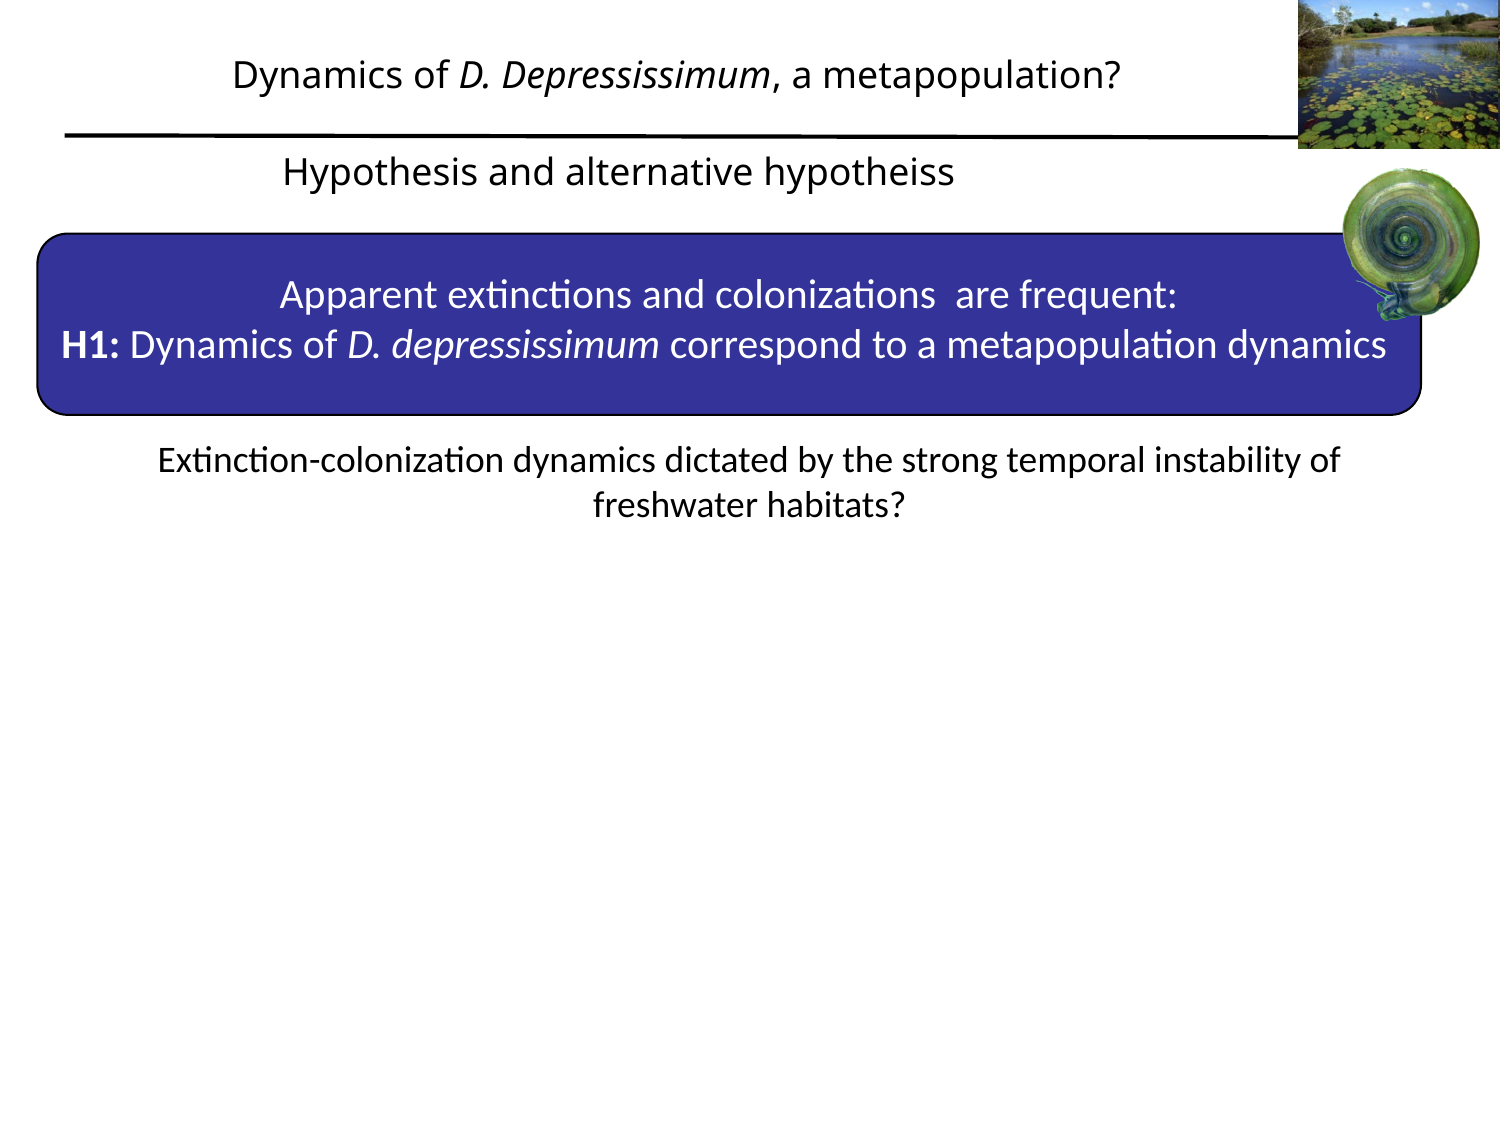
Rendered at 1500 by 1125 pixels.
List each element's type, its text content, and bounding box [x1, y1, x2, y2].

text_box [36, 232, 1423, 416]
picture [1298, 0, 1500, 149]
text_box Apparent extinctions and colonizations are frequent: H1: Dynamics of D. depressissimum correspond to a metapopulation dynamics [37, 259, 1421, 375]
text_box Dynamics of D. Depressissimum, a metapopulation? [64, 43, 1298, 104]
text_box Hypothesis and alternative hypotheiss [267, 140, 1473, 201]
picture [1342, 168, 1480, 321]
text_box Extinction-colonization dynamics dictated by the strong temporal instability of freshwater habitats? [58, 427, 1442, 533]
